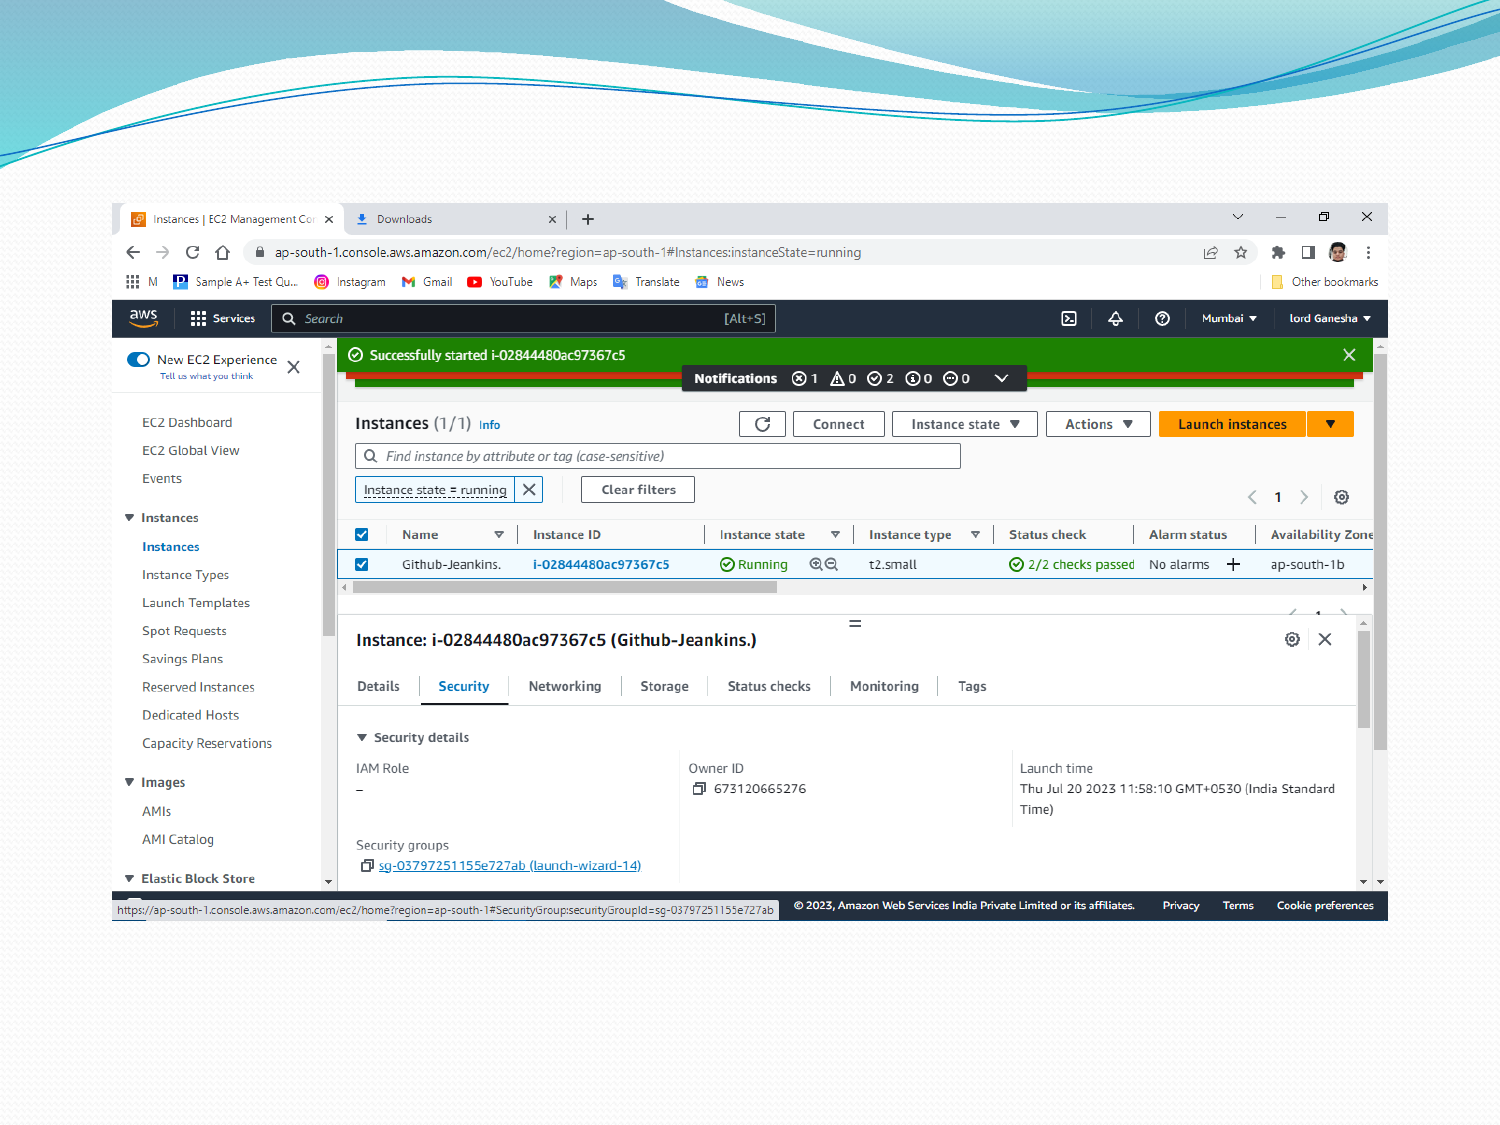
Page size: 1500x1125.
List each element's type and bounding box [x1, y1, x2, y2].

picture [112, 203, 1388, 921]
